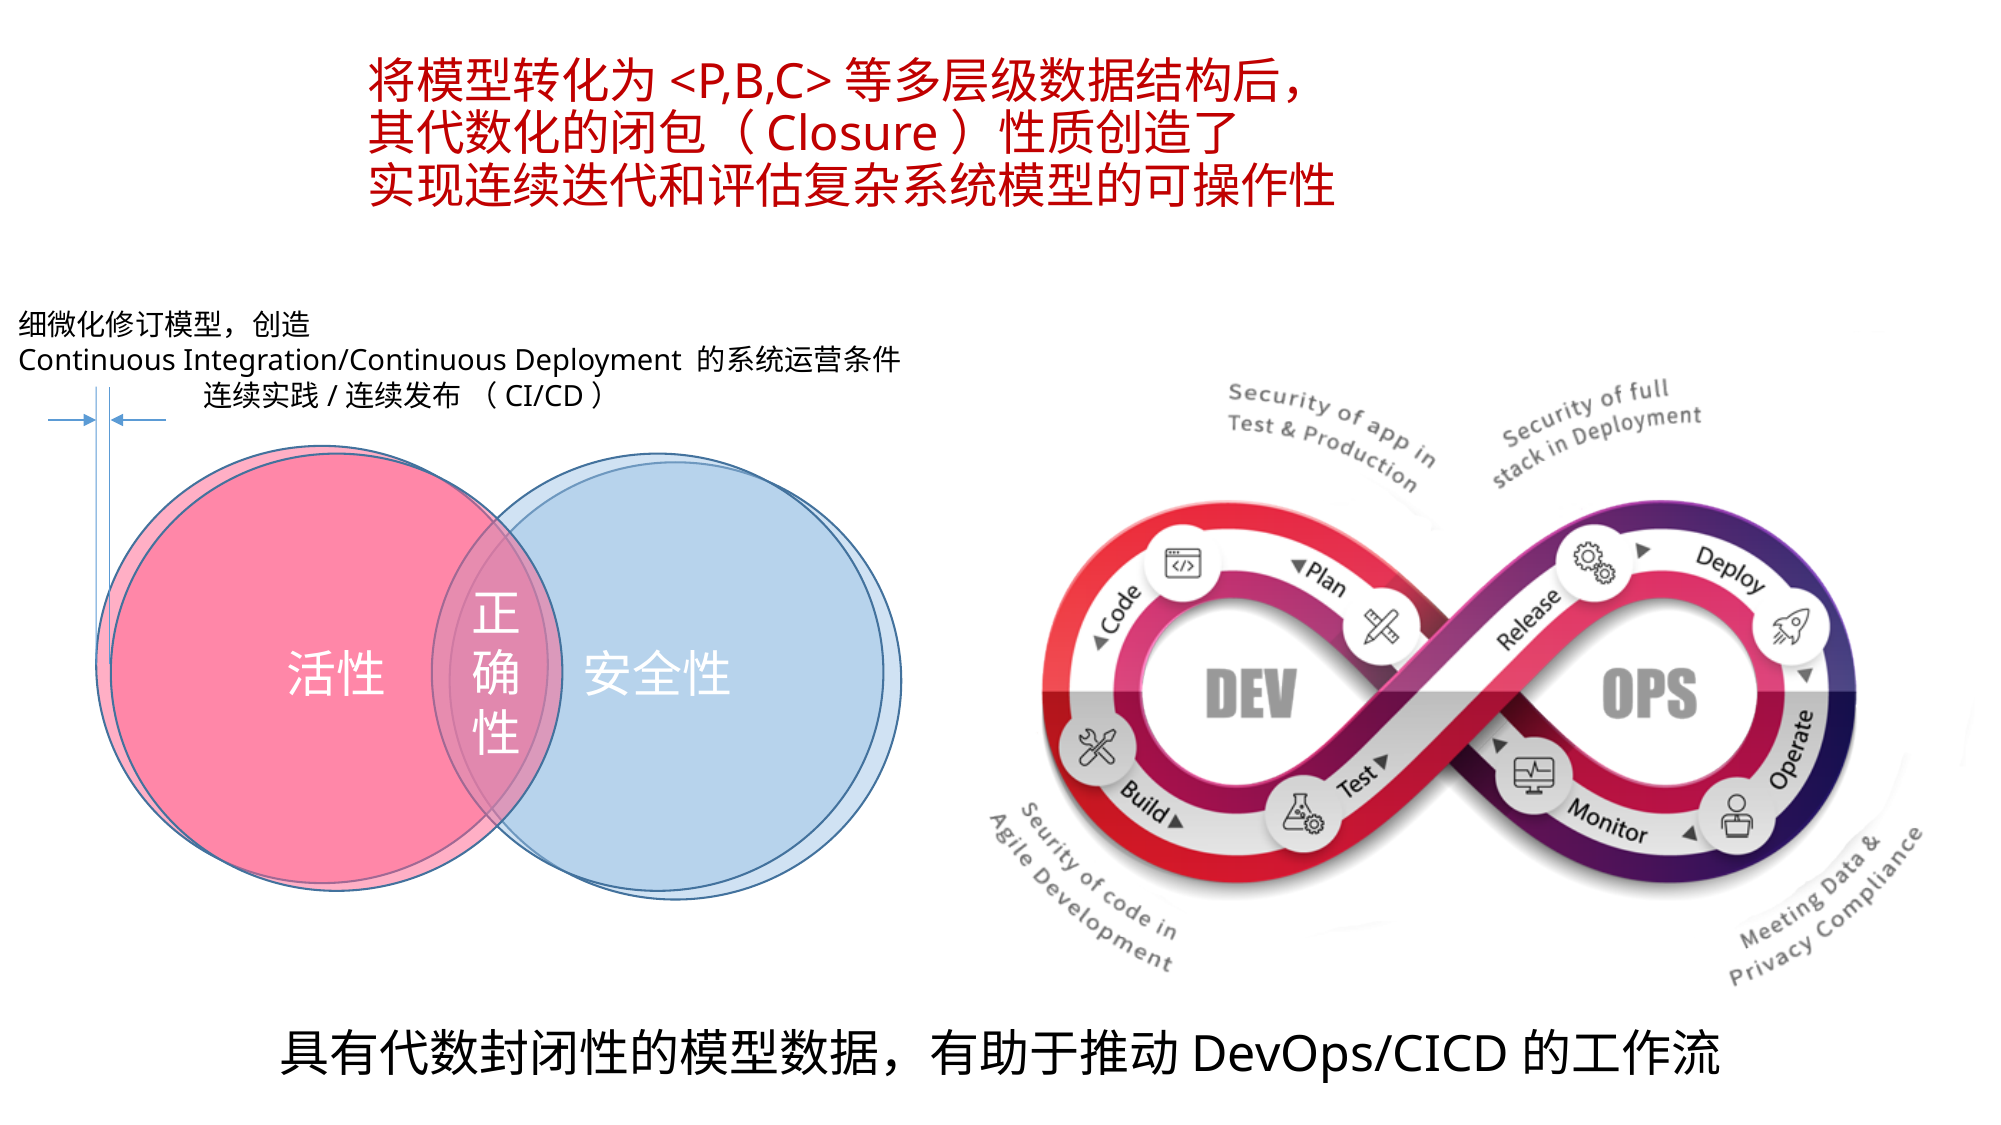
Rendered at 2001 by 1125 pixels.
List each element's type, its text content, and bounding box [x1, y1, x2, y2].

text_box 连续实践/连续发布 （CI/CD） [188, 370, 635, 420]
picture [901, 331, 2001, 1053]
text_box 具有代数封闭性的模型数据，有助于推动DevOps/CICD的工作流 [264, 1014, 1737, 1089]
title 将模型转化为<P,B,C>等多层级数据结构后， 其代数化的闭包（Closure）性质创造了 实现连续迭代和评估复杂系统模型的可操作性 [352, 48, 1747, 222]
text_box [96, 445, 901, 900]
text_box 细微化修订模型，创造 Continuous Integration/Continuous Deployment 的系统运营条件 [3, 299, 917, 384]
